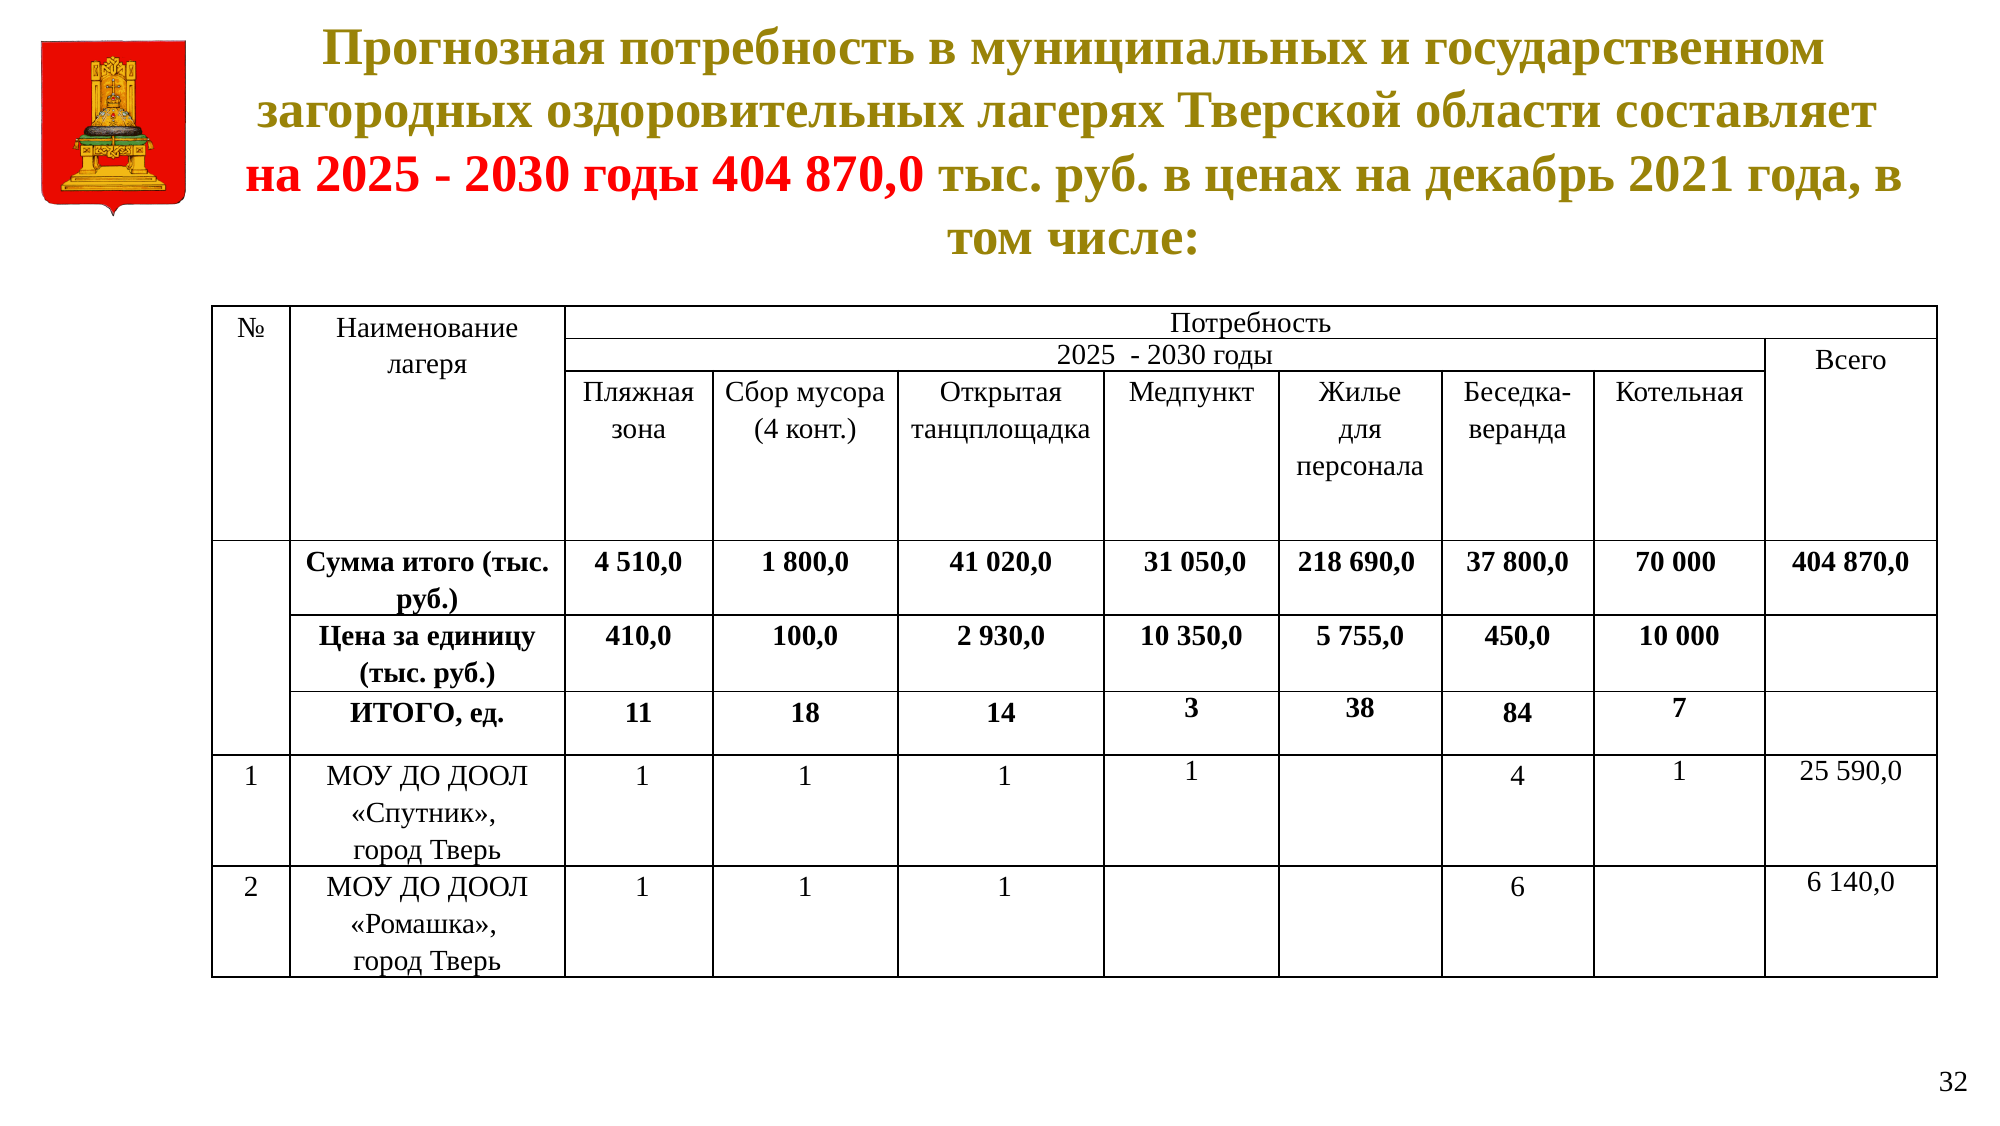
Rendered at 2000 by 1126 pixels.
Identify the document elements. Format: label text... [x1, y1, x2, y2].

table_cell 1 [213, 756, 289, 865]
table_cell Пляжная зона [566, 372, 712, 540]
table_cell Беседка-веранда [1443, 372, 1593, 540]
table_cell МОУ ДО ДООЛ «Ромашка», город Тверь [291, 867, 564, 976]
table_cell 1 [899, 756, 1103, 865]
table_cell 10 000 [1595, 616, 1764, 691]
text_box 32 [1924, 1054, 1984, 1105]
table_cell 2025 - 2030 годы [566, 339, 1764, 370]
table_cell Открытая танцплощадка [899, 372, 1103, 540]
table_cell 1 [714, 867, 897, 976]
table_cell 3 [1105, 692, 1278, 754]
picture [37, 31, 196, 226]
table_cell 7 [1595, 692, 1764, 754]
table_cell 1 [566, 867, 712, 976]
text_box Прогнозная потребность в муниципальных и государственном загородных оздоровительных лагерях Тверской области составляет на 2025 - 2030 годы 404 870,0 тыс. руб. в ценах на декабрь 2021 года, в том числе: [196, 31, 1954, 183]
table_cell 4 510,0 [566, 541, 712, 614]
table_header Наименование лагеря [291, 307, 564, 540]
table_cell ИТОГО, ед. [291, 692, 564, 754]
table_cell 6 [1443, 867, 1593, 976]
table_cell 10 350,0 [1105, 616, 1278, 691]
table_cell 1 800,0 [714, 541, 897, 614]
table_cell 11 [566, 692, 712, 754]
table_cell 404 870,0 [1766, 541, 1936, 614]
table_cell 6 140,0 [1766, 867, 1936, 976]
table_cell Медпункт [1105, 372, 1278, 540]
table_cell 18 [714, 692, 897, 754]
table_cell Сумма итого (тыс. руб.) [291, 541, 564, 614]
table_cell Цена за единицу (тыс. руб.) [291, 616, 564, 691]
table_cell 1 [899, 867, 1103, 976]
table_cell 1 [714, 756, 897, 865]
table_cell 70 000 [1595, 541, 1764, 614]
table_cell 450,0 [1443, 616, 1593, 691]
table_header Потребность [566, 307, 1936, 338]
table_cell 37 800,0 [1443, 541, 1593, 614]
table_cell Всего [1766, 339, 1936, 540]
table_cell [1105, 867, 1278, 976]
table_cell 1 [566, 756, 712, 865]
table_cell 4 [1443, 756, 1593, 865]
table_cell [1280, 756, 1441, 865]
table_cell [1766, 616, 1936, 691]
table_cell Котельная [1595, 372, 1764, 540]
table_cell 14 [899, 692, 1103, 754]
table_cell 31 050,0 [1105, 541, 1278, 614]
table_cell [1280, 867, 1441, 976]
table_cell МОУ ДО ДООЛ «Спутник», город Тверь [291, 756, 564, 865]
table_cell [1595, 867, 1764, 976]
table_cell 1 [1595, 756, 1764, 865]
table_cell 5 755,0 [1280, 616, 1441, 691]
table_cell 410,0 [566, 616, 712, 691]
table_cell 100,0 [714, 616, 897, 691]
table_cell Сбор мусора (4 конт.) [714, 372, 897, 540]
table_cell [1766, 692, 1936, 754]
table_cell 84 [1443, 692, 1593, 754]
table_cell [213, 541, 289, 754]
table_cell 41 020,0 [899, 541, 1103, 614]
table_cell 218 690,0 [1280, 541, 1441, 614]
table_cell 25 590,0 [1766, 756, 1936, 865]
table_header № [213, 307, 289, 540]
table_cell Жилье для персонала [1280, 372, 1441, 540]
table_cell 2 [213, 867, 289, 976]
table_cell 1 [1105, 756, 1278, 865]
table_cell 38 [1280, 692, 1441, 754]
table_cell 2 930,0 [899, 616, 1103, 691]
